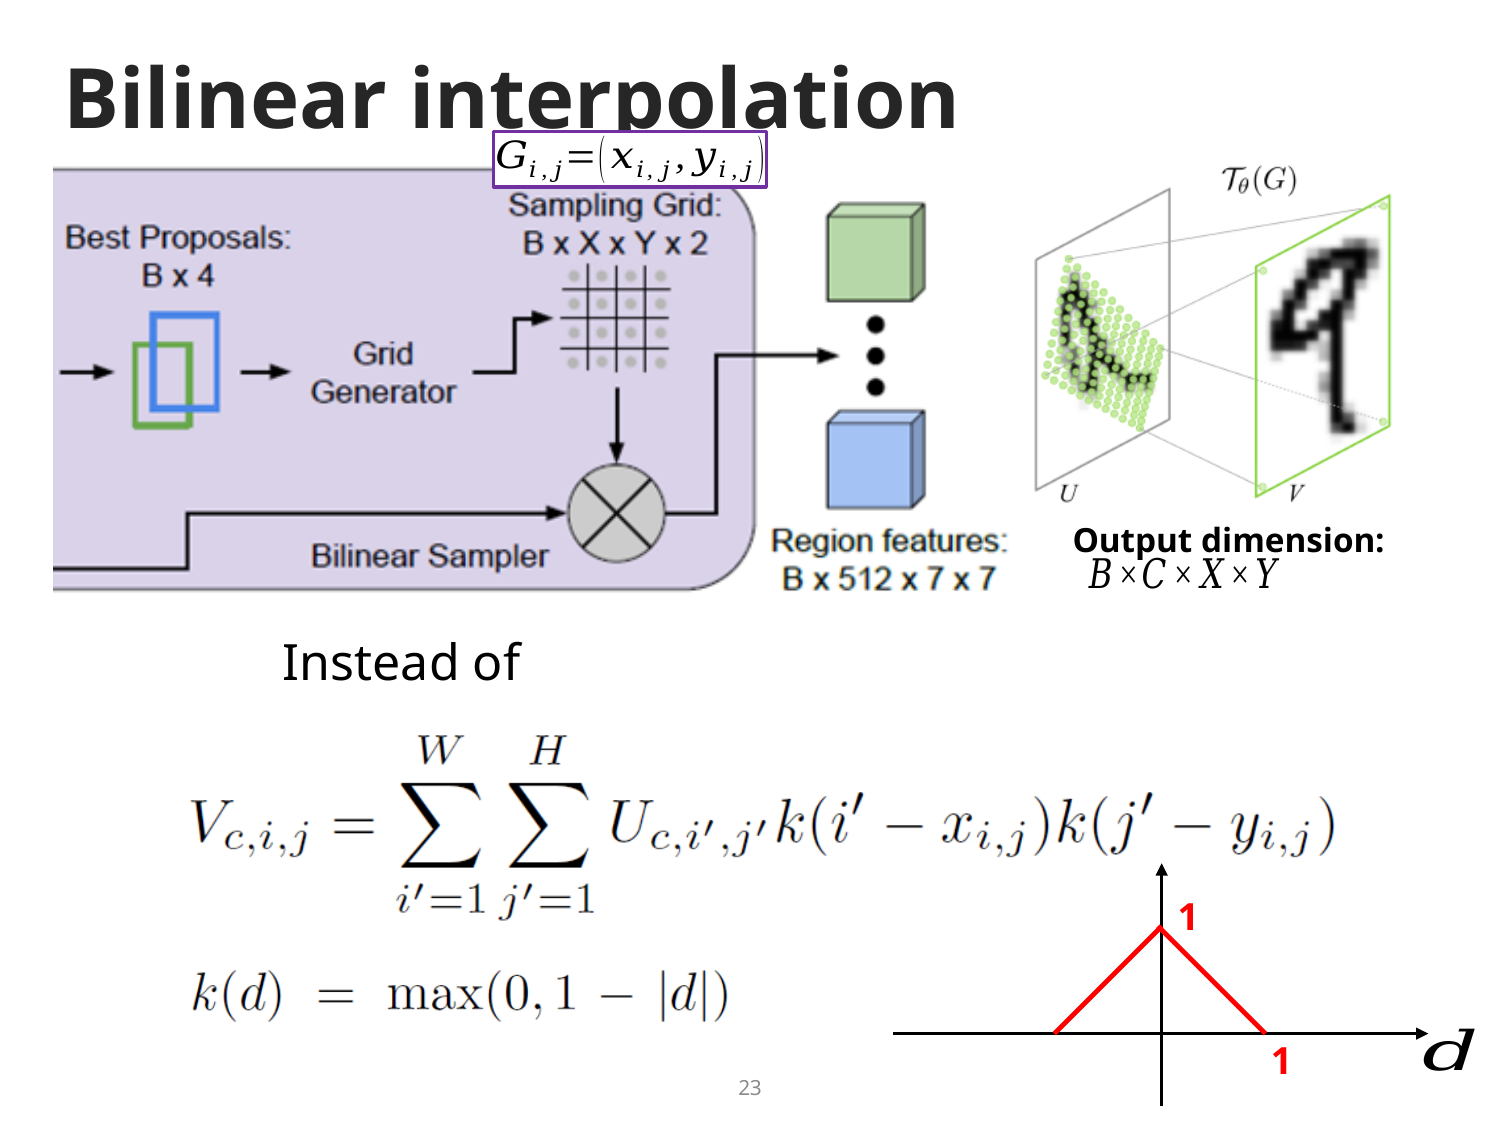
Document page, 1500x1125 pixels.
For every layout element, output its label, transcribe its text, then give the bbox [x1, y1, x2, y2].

picture [53, 150, 1429, 624]
picture [180, 717, 1340, 926]
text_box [893, 862, 1479, 1107]
text_box Output dimension: [1057, 523, 1400, 567]
slide_number 23 [575, 1058, 925, 1119]
title Bilinear interpolation [48, 41, 1456, 149]
picture [180, 959, 730, 1032]
